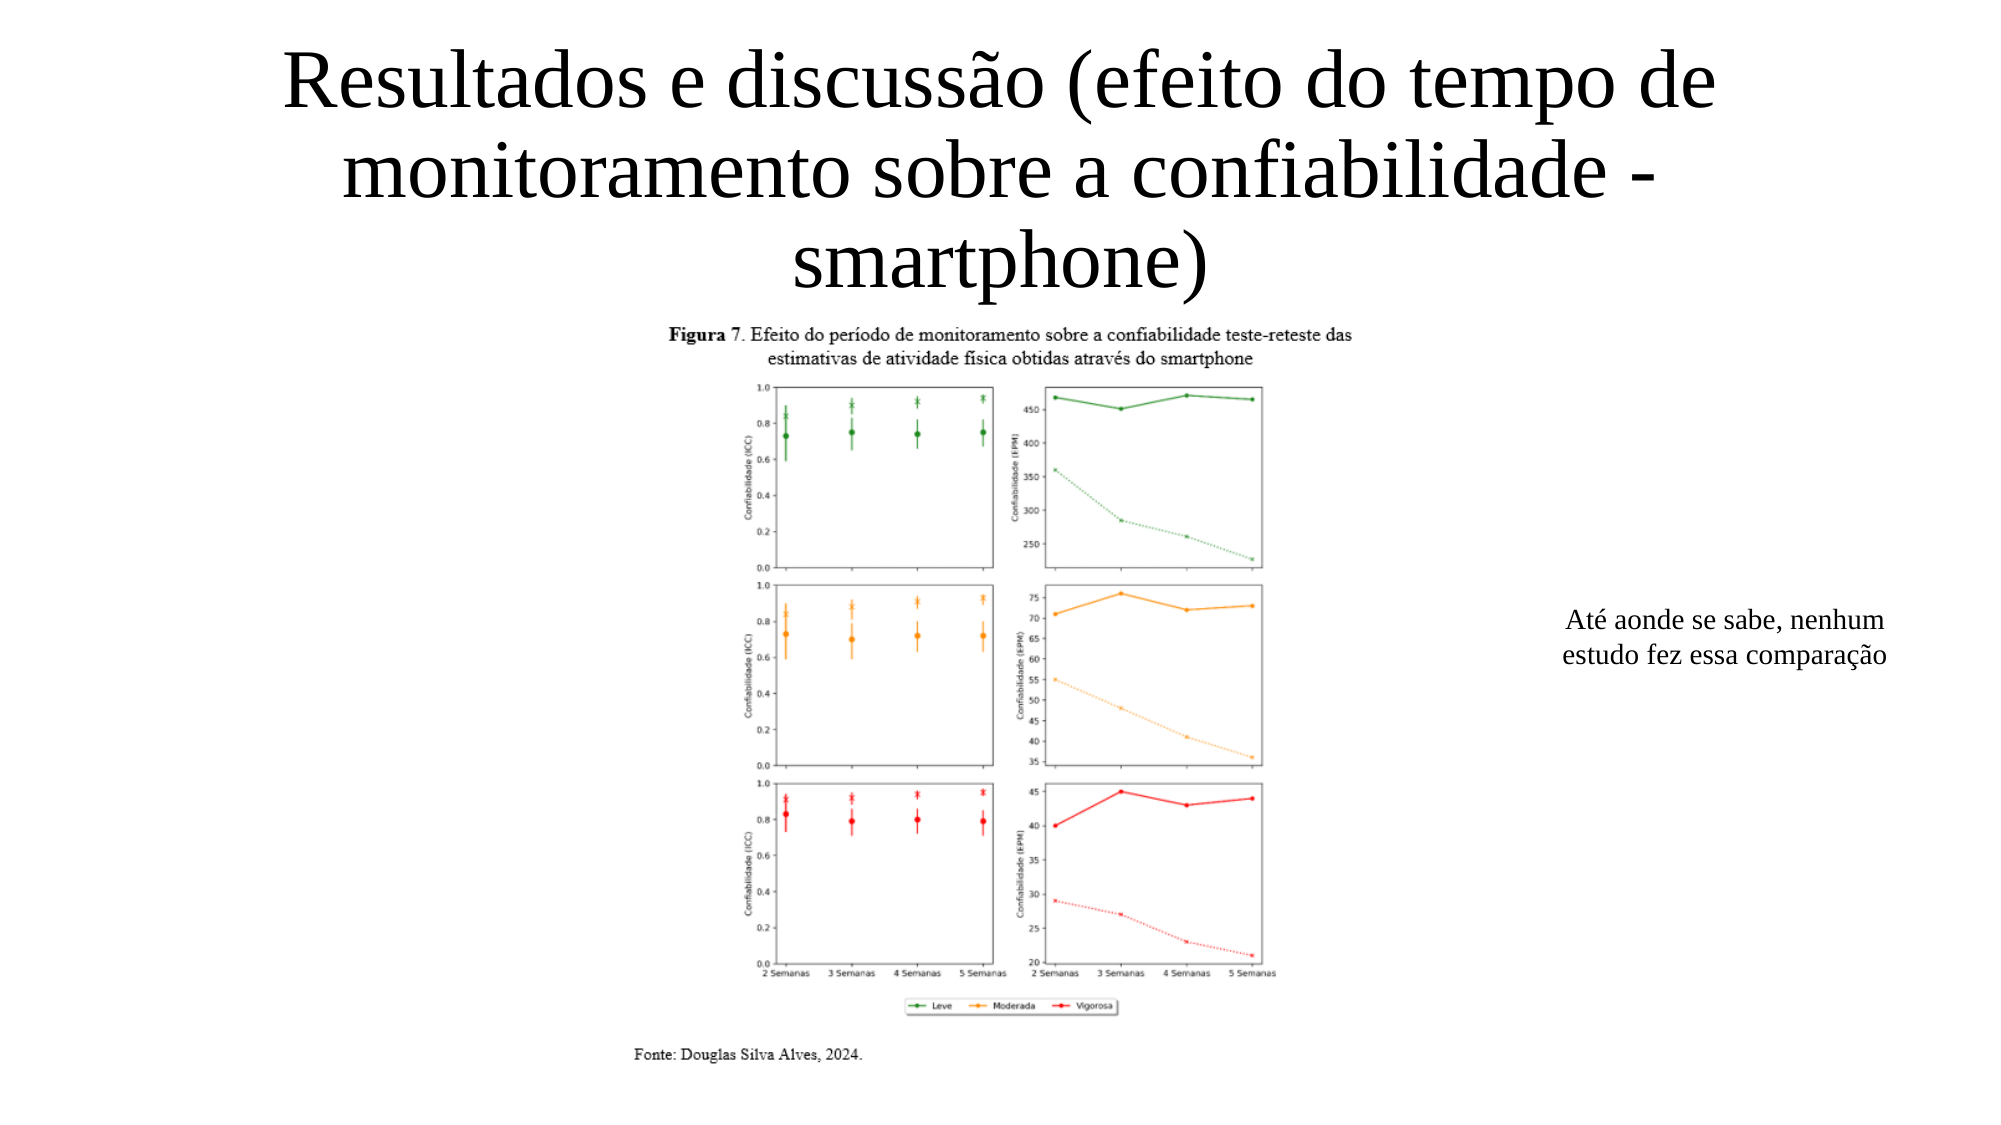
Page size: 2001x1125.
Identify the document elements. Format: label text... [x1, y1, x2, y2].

title Resultados e discussão (efeito do tempo de monitoramento sobre a confiabilidade - smartphone) [137, 59, 1865, 281]
text_box Até aonde se sabe, nenhum estudo fez essa comparação [1531, 592, 1919, 678]
picture [631, 321, 1369, 1066]
